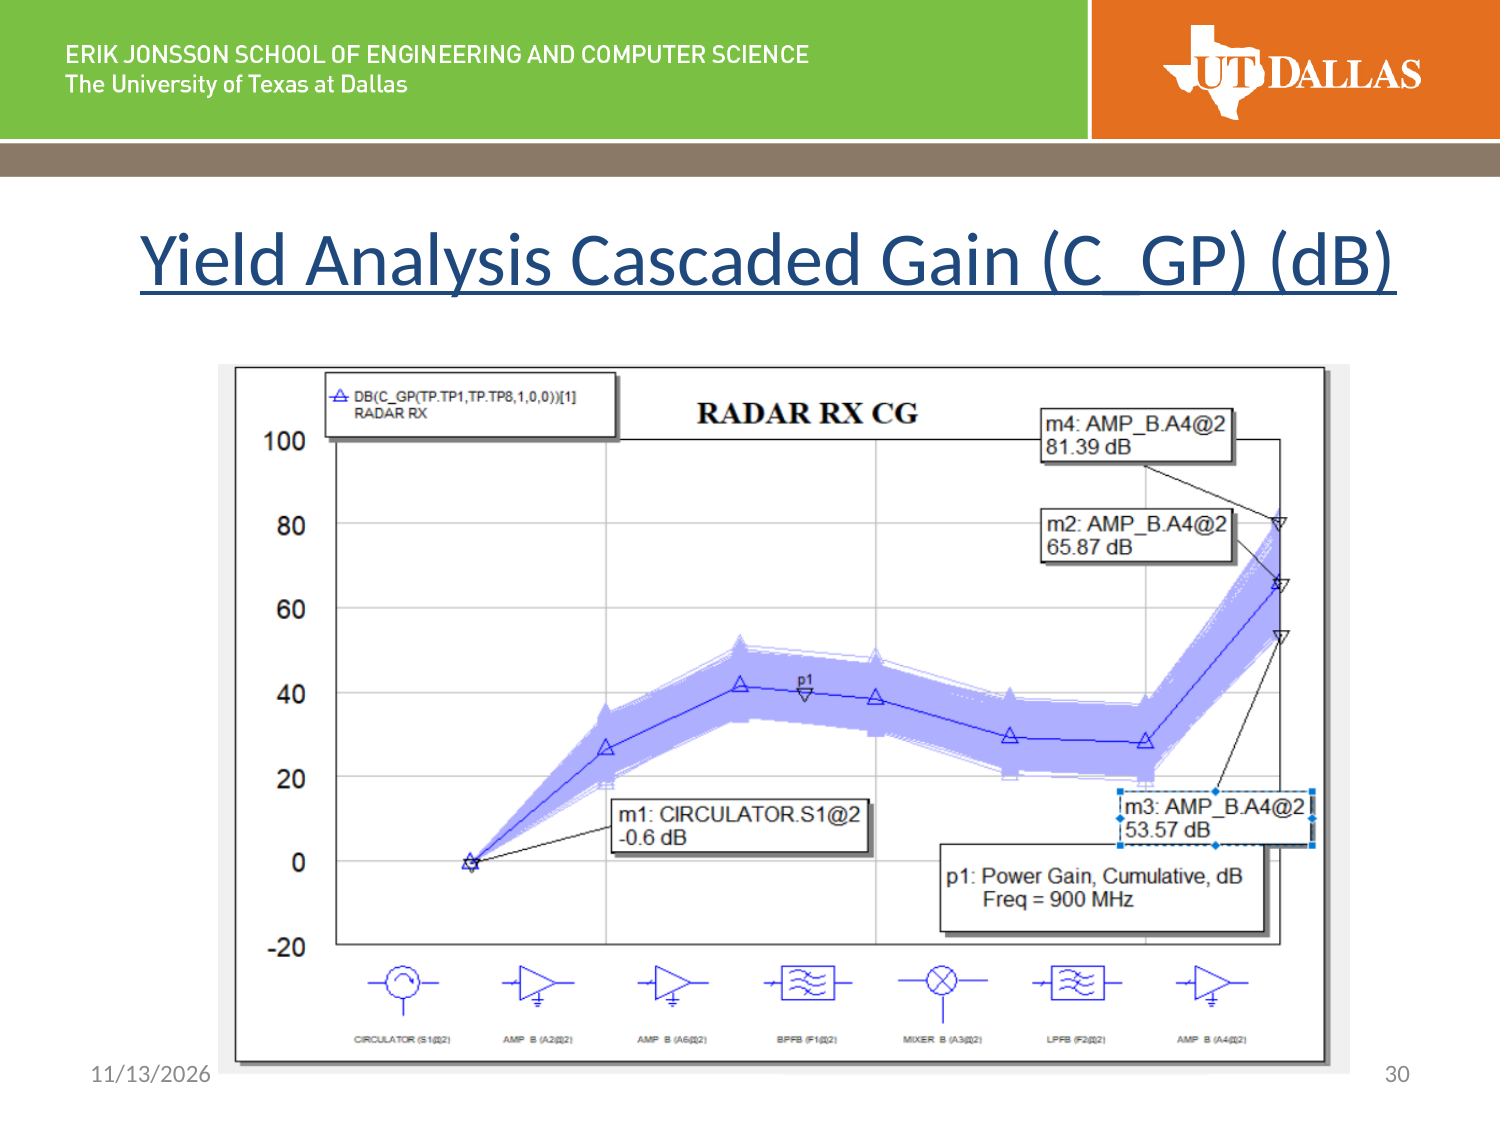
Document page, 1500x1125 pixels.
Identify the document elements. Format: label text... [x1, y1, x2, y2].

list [218, 363, 1350, 1075]
title Yield Analysis Cascaded Gain (C_GP) (dB) [93, 161, 1444, 349]
slide_number 30 [1074, 1042, 1425, 1103]
picture [0, 0, 1500, 1125]
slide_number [75, 1042, 425, 1103]
